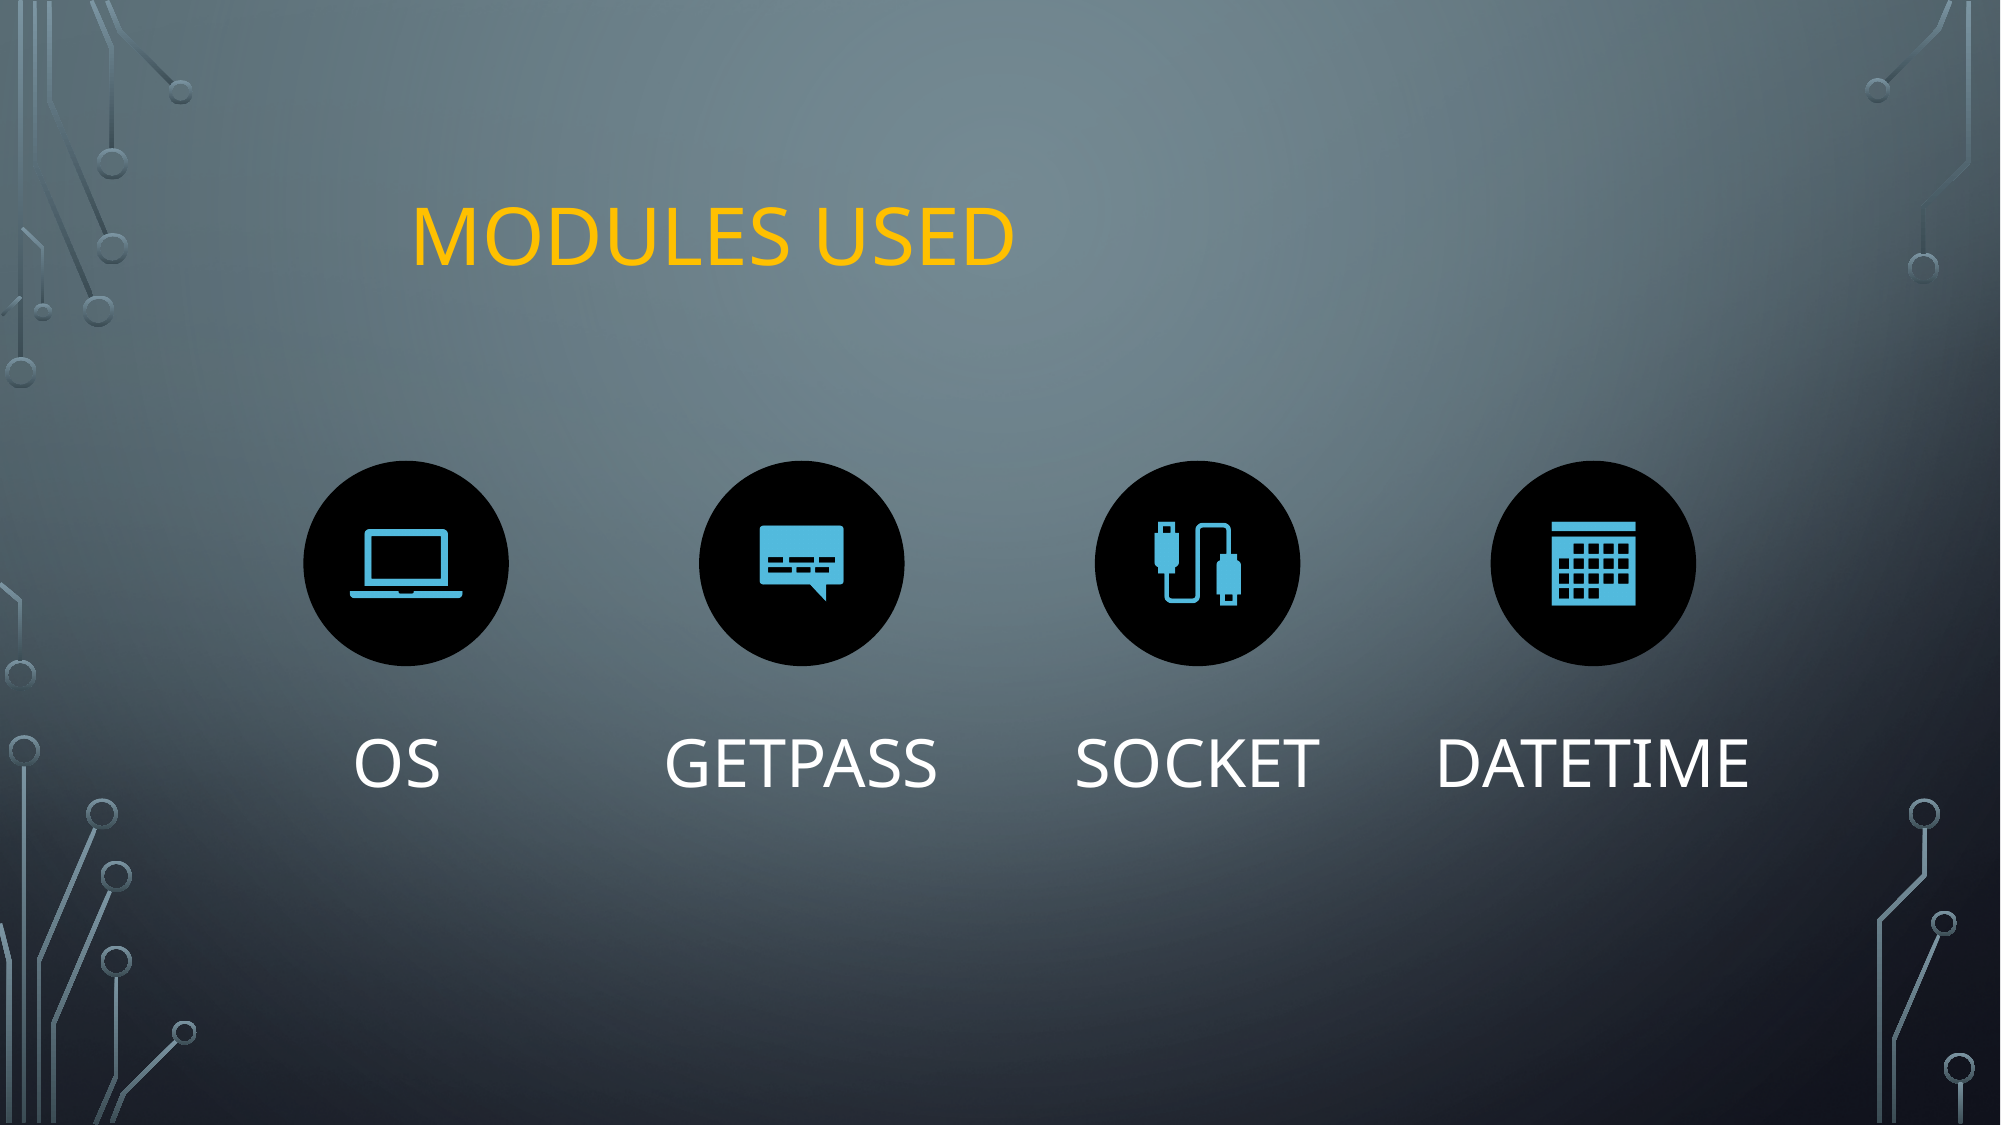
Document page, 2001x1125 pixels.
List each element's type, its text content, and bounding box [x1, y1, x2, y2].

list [186, 396, 1813, 913]
title MODULES USED [187, 101, 1813, 344]
